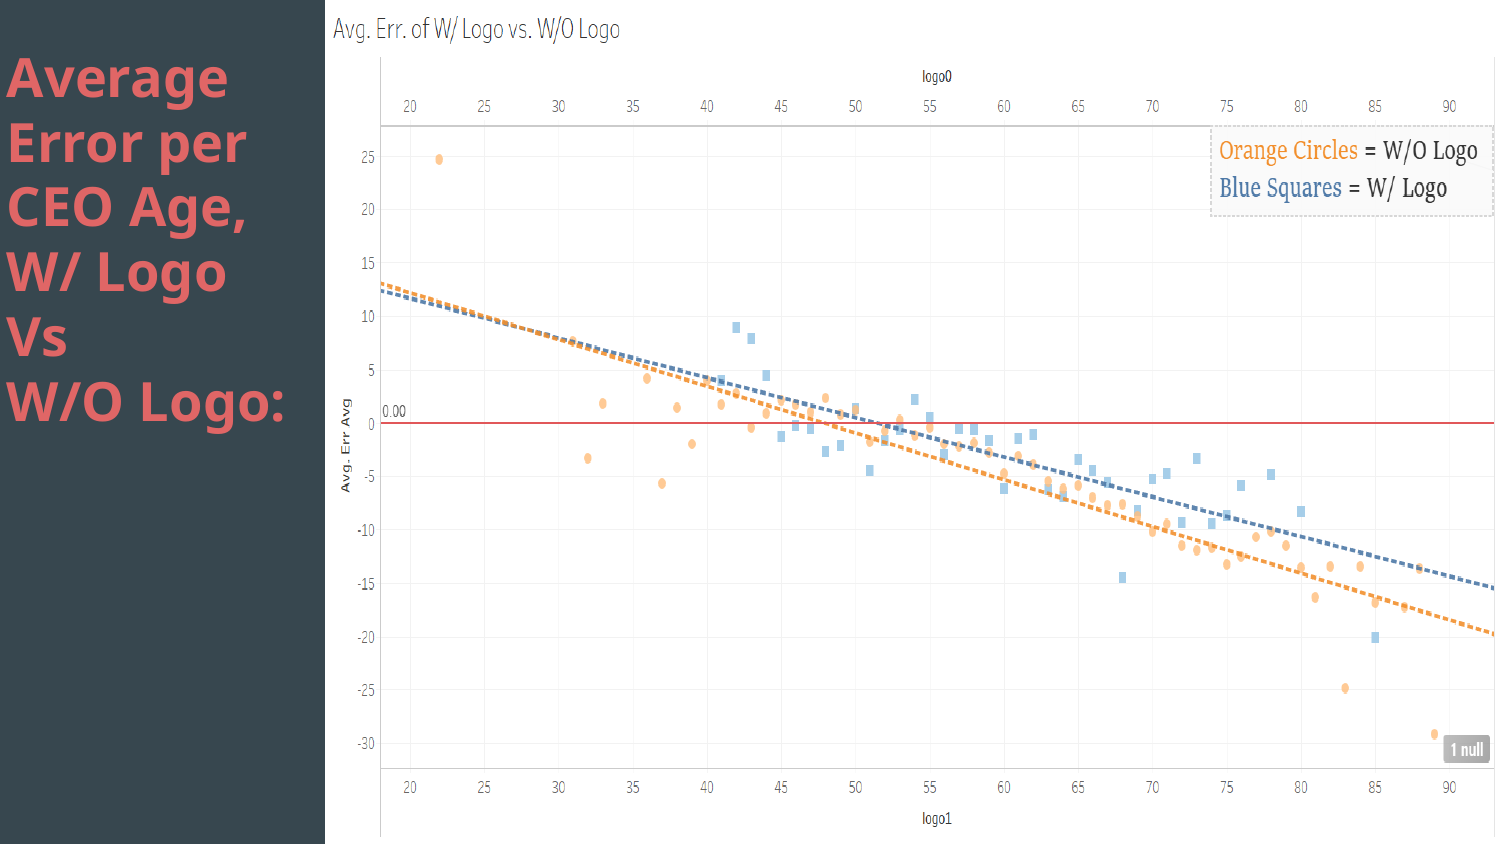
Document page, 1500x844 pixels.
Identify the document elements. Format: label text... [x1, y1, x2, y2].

picture [325, 0, 1500, 844]
title Average Error per CEO Age, W/ Logo Vs W/O Logo: [0, 27, 320, 528]
